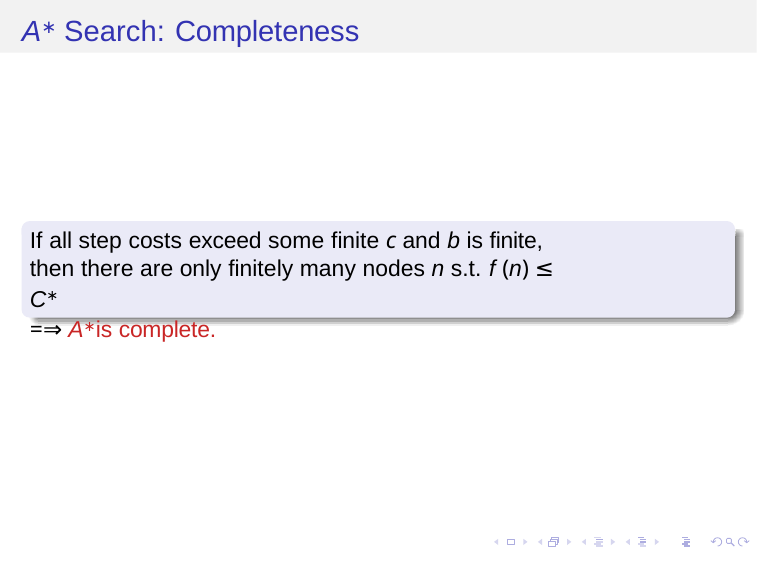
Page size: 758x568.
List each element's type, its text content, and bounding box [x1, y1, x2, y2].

text_box If all step costs exceed some finite c and b is finite, then there are only finitely many nodes n s.t. f (n) ≤ C∗ =⇒ A∗is complete. [23, 334, 587, 343]
title A∗ Search: Completeness [15, 7, 757, 106]
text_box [21, 220, 744, 327]
